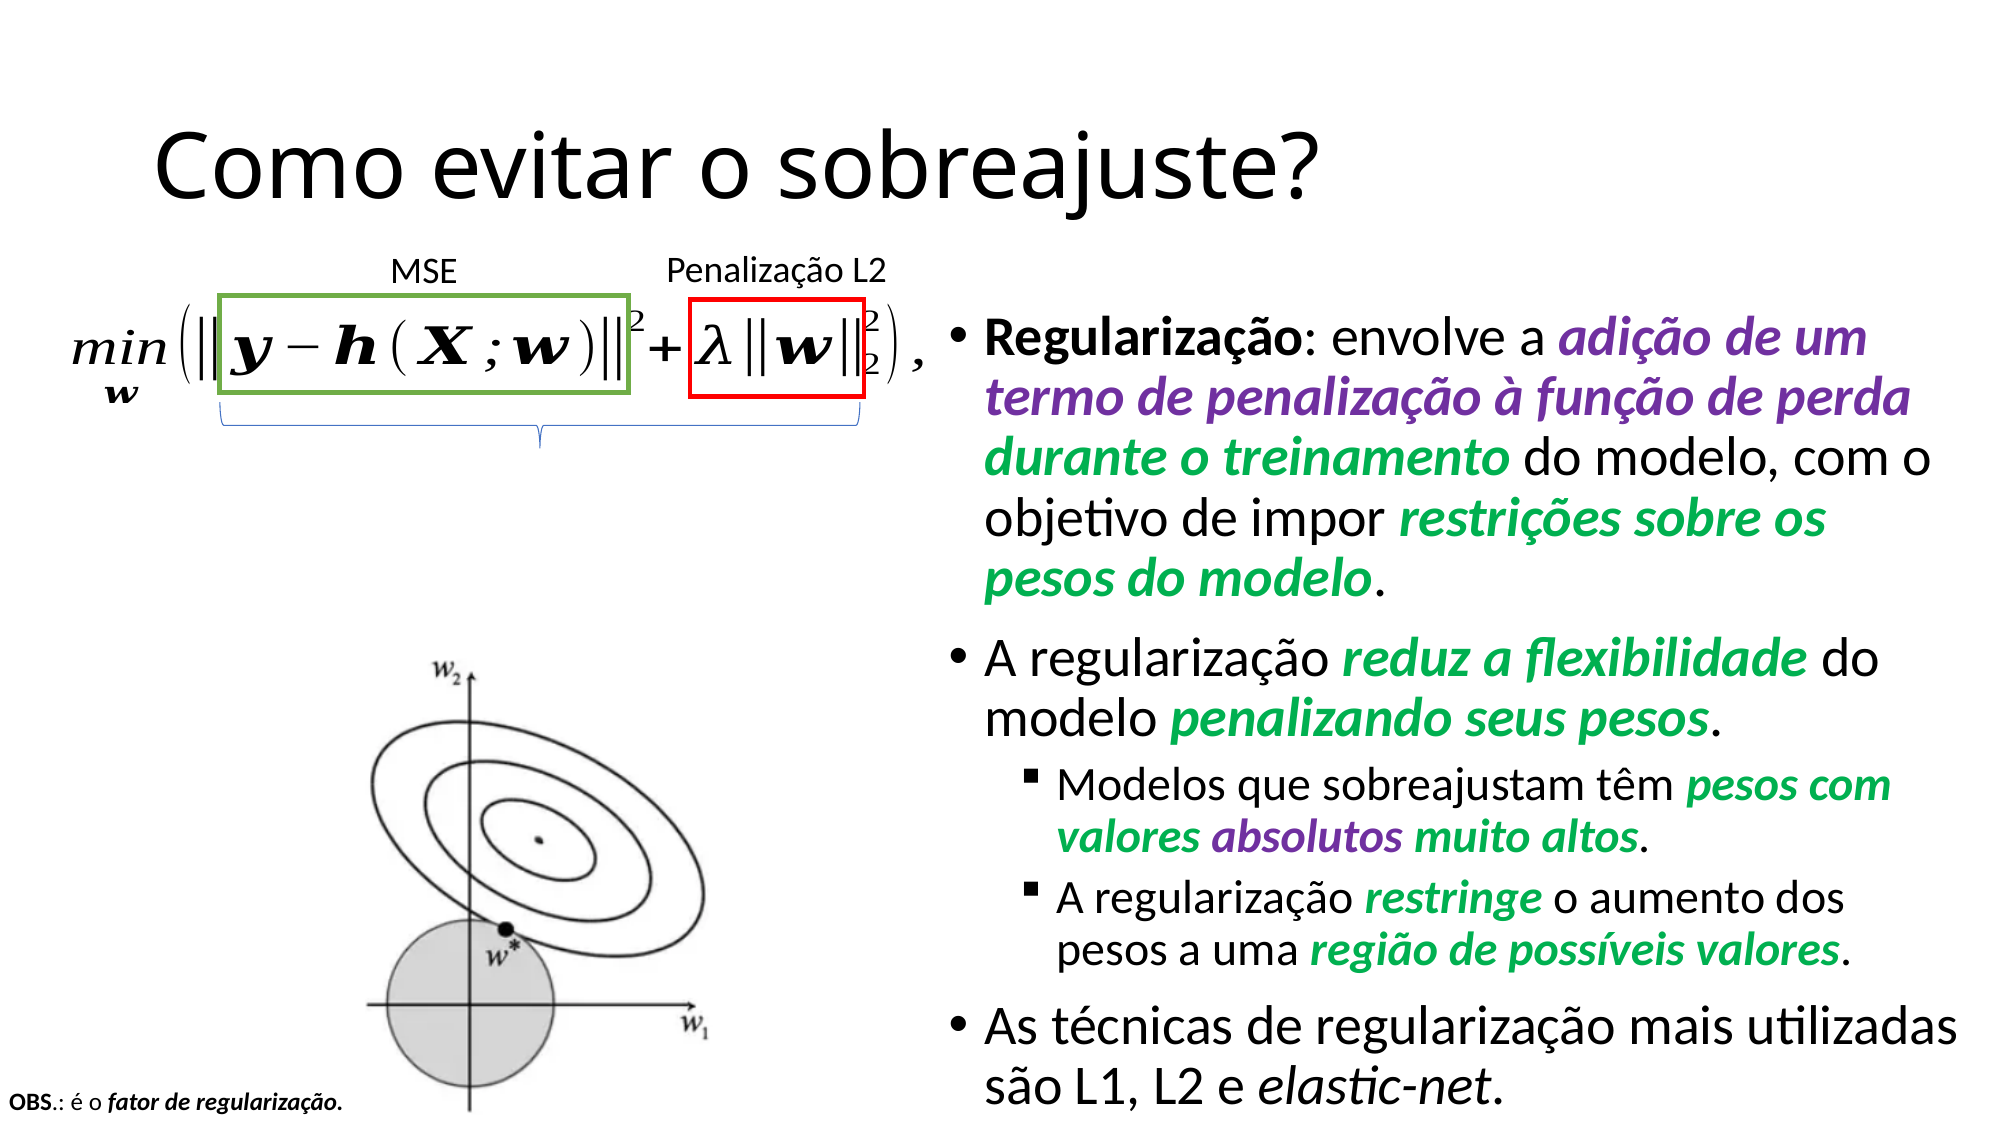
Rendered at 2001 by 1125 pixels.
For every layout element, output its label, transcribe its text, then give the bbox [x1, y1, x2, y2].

picture [365, 655, 718, 1124]
text_box Penalização L2 [651, 237, 903, 298]
title Como evitar o sobreajuste? [137, 59, 1863, 278]
text_box MSE [375, 238, 473, 299]
list Regularização: envolve a adição de um termo de penalização à função de perda durante o treinamento do modelo, com o objetivo de impor restrições sobre os pesos do modelo. A regularização reduz a flexibilidade do modelo penalizando seus pesos. Modelos que sobreajustam têm pesos com valores absolutos muito altos. A regularização restringe o aumento dos pesos a uma região de possíveis valores. As técnicas de regularização mais utilizadas são L1, L2 e elastic-net. [933, 299, 1977, 1125]
text_box [219, 402, 861, 449]
text_box [219, 295, 629, 394]
text_box [689, 298, 865, 397]
